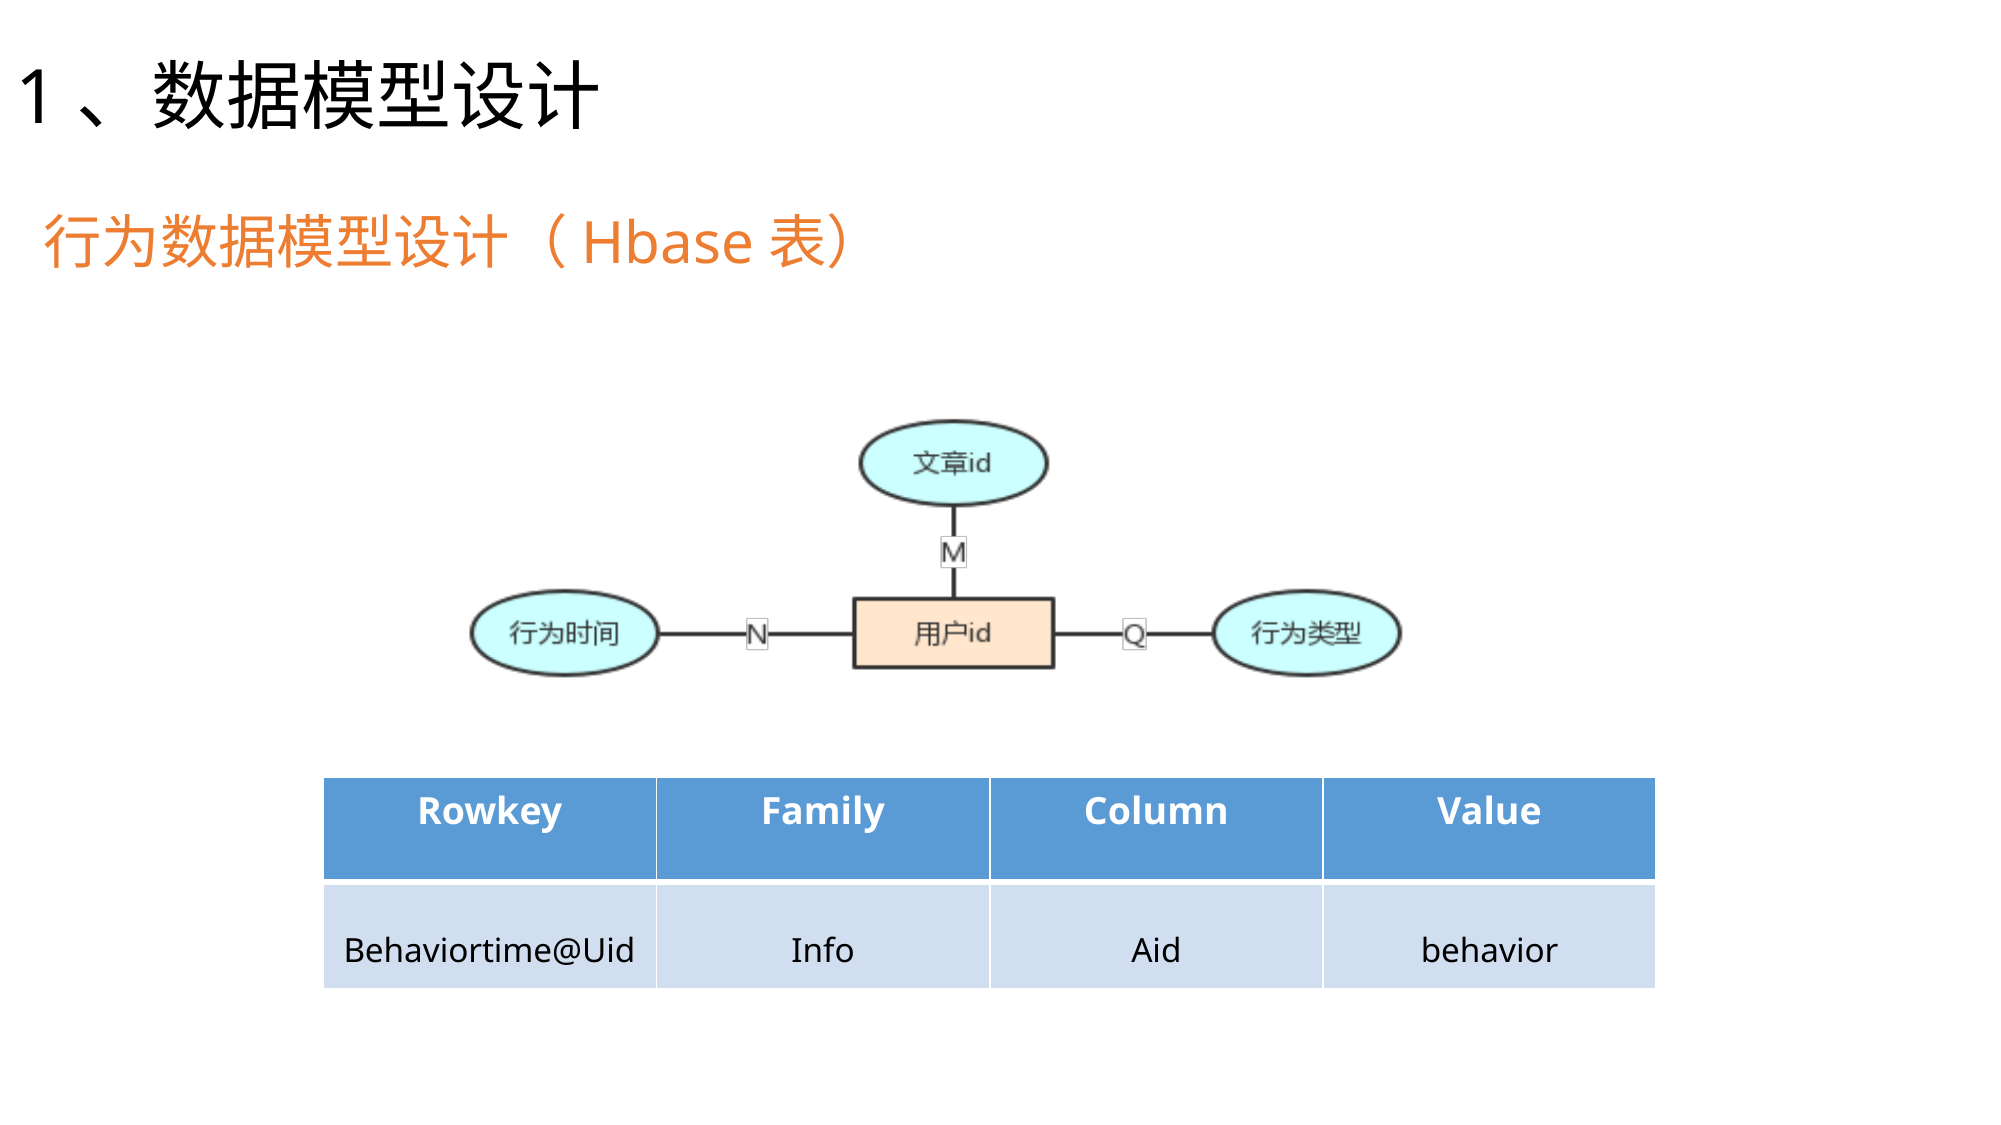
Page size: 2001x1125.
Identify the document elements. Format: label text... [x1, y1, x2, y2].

table_cell behavior [1324, 885, 1655, 988]
title 1、数据模型设计 [0, 0, 1725, 198]
table_header Rowkey [324, 778, 656, 879]
text_box 行为数据模型设计（Hbase表） [28, 197, 1754, 283]
table_header Family [657, 778, 989, 879]
picture [371, 328, 1468, 738]
table_header Column [991, 778, 1322, 879]
table_cell Behaviortime@Uid [324, 885, 656, 988]
table_cell Aid [991, 885, 1322, 988]
table_header Value [1324, 778, 1655, 879]
table_cell Info [657, 885, 989, 988]
